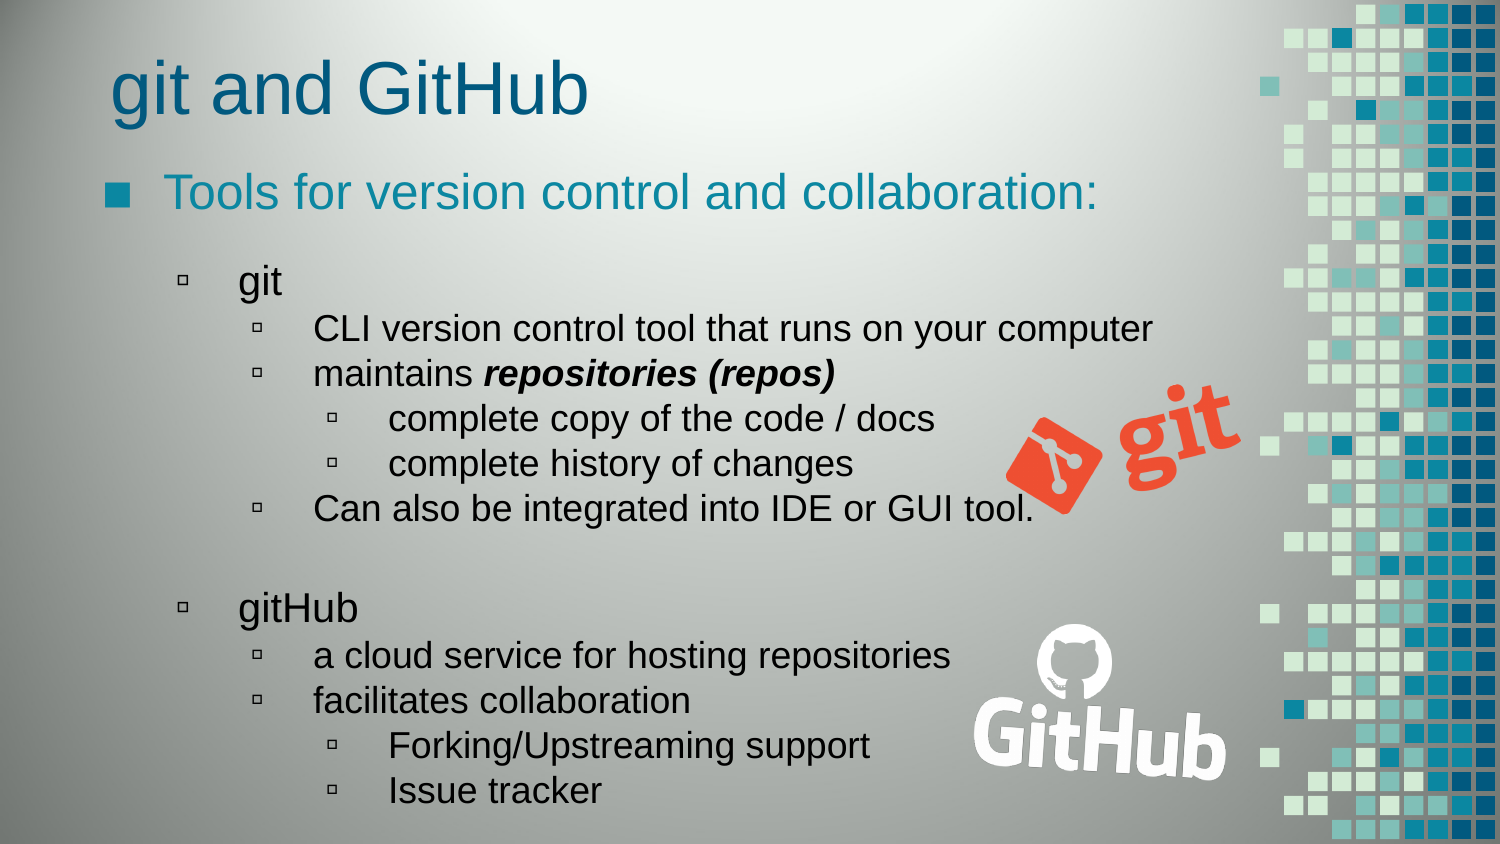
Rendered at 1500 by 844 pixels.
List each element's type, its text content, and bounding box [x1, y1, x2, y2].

picture [0, 0, 1500, 844]
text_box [953, 623, 1246, 800]
title git and GitHub [95, 3, 1205, 144]
list Tools for version control and collaboration: git CLI version control tool that runs on your computer maintains repositories (repos) complete copy of the code / docs complete history of changes Can also be integrated into IDE or GUI tool. gitHub a cloud service for hosting repositories facilitates collaboration Forking/Upstreaming support Issue tracker [73, 144, 1255, 726]
